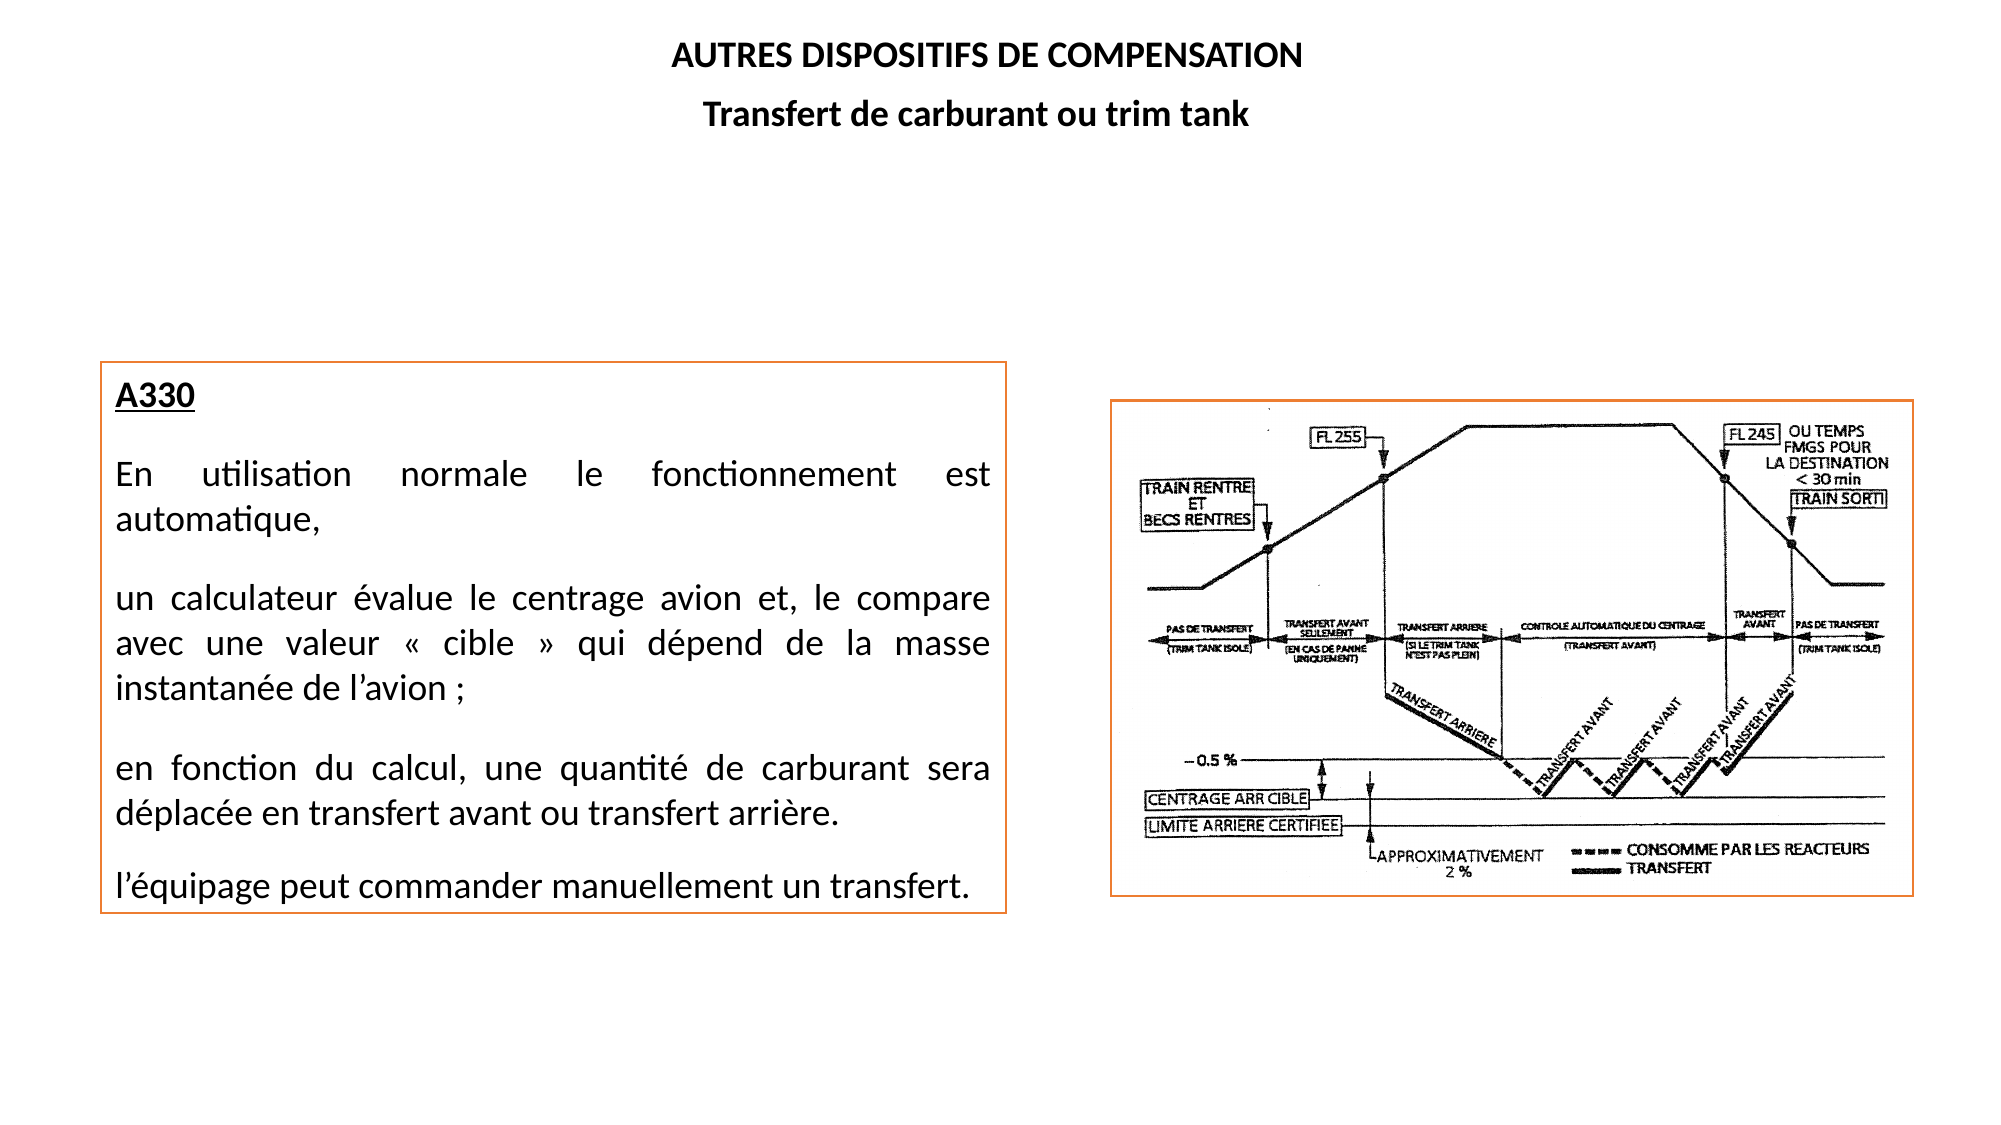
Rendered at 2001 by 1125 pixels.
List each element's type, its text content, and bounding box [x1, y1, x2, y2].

text_box AUTRES DISPOSITIFS DE COMPENSATION [656, 22, 1344, 83]
text_box A330 En utilisation normale le fonctionnement est automatique, un calculateur évalue le centrage avion et, le compare avec une valeur « cible » qui dépend de la masse instantanée de l’avion ; en fonction du calcul, une quantité de carburant sera déplacée en transfert avant ou transfert arrière. l’équipage peut commander manuellement un transfert. [100, 361, 1007, 914]
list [1112, 401, 1912, 895]
text_box Transfert de carburant ou trim tank [688, 81, 1284, 142]
